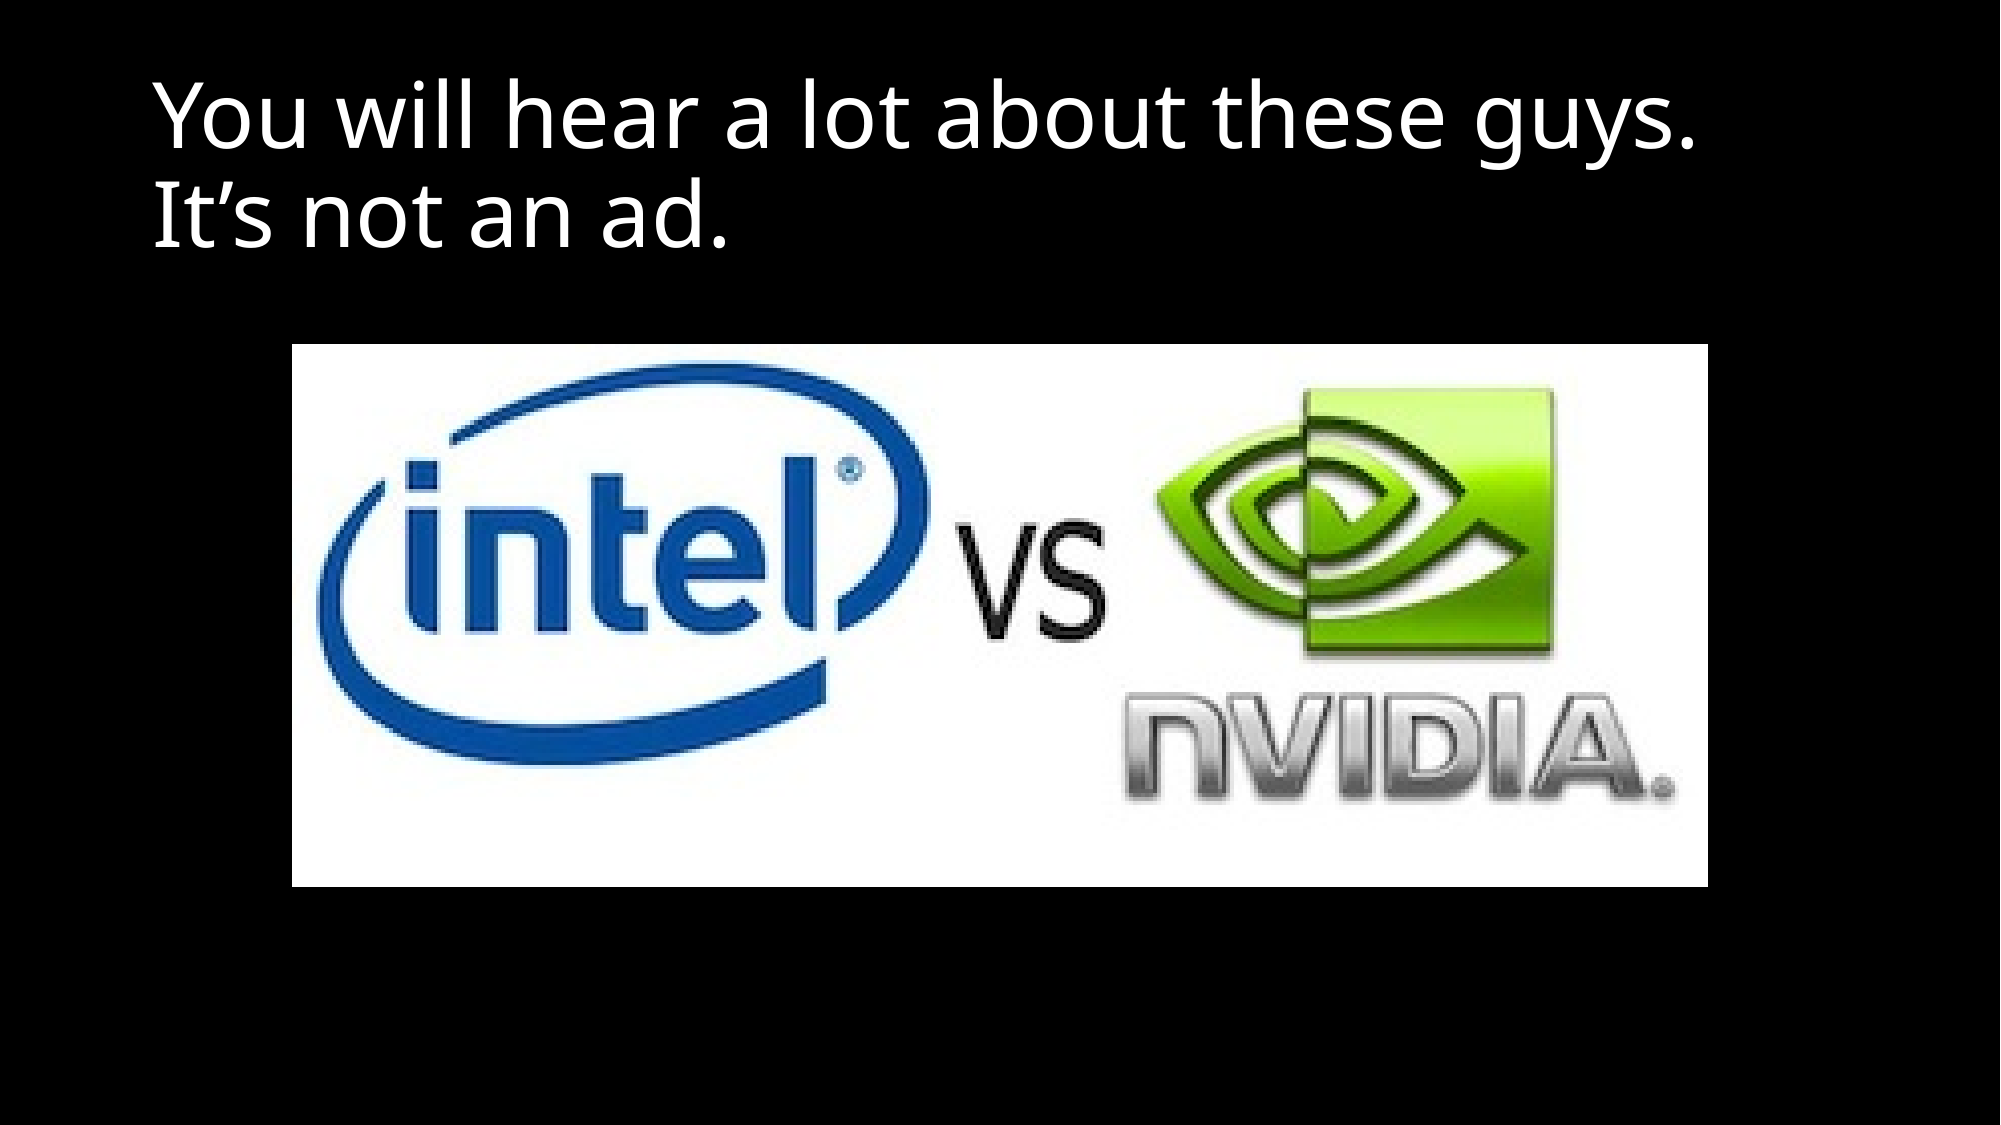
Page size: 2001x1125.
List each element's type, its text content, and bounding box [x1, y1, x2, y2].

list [292, 344, 1708, 887]
title You will hear a lot about these guys. It’s not an ad. [137, 59, 1863, 278]
